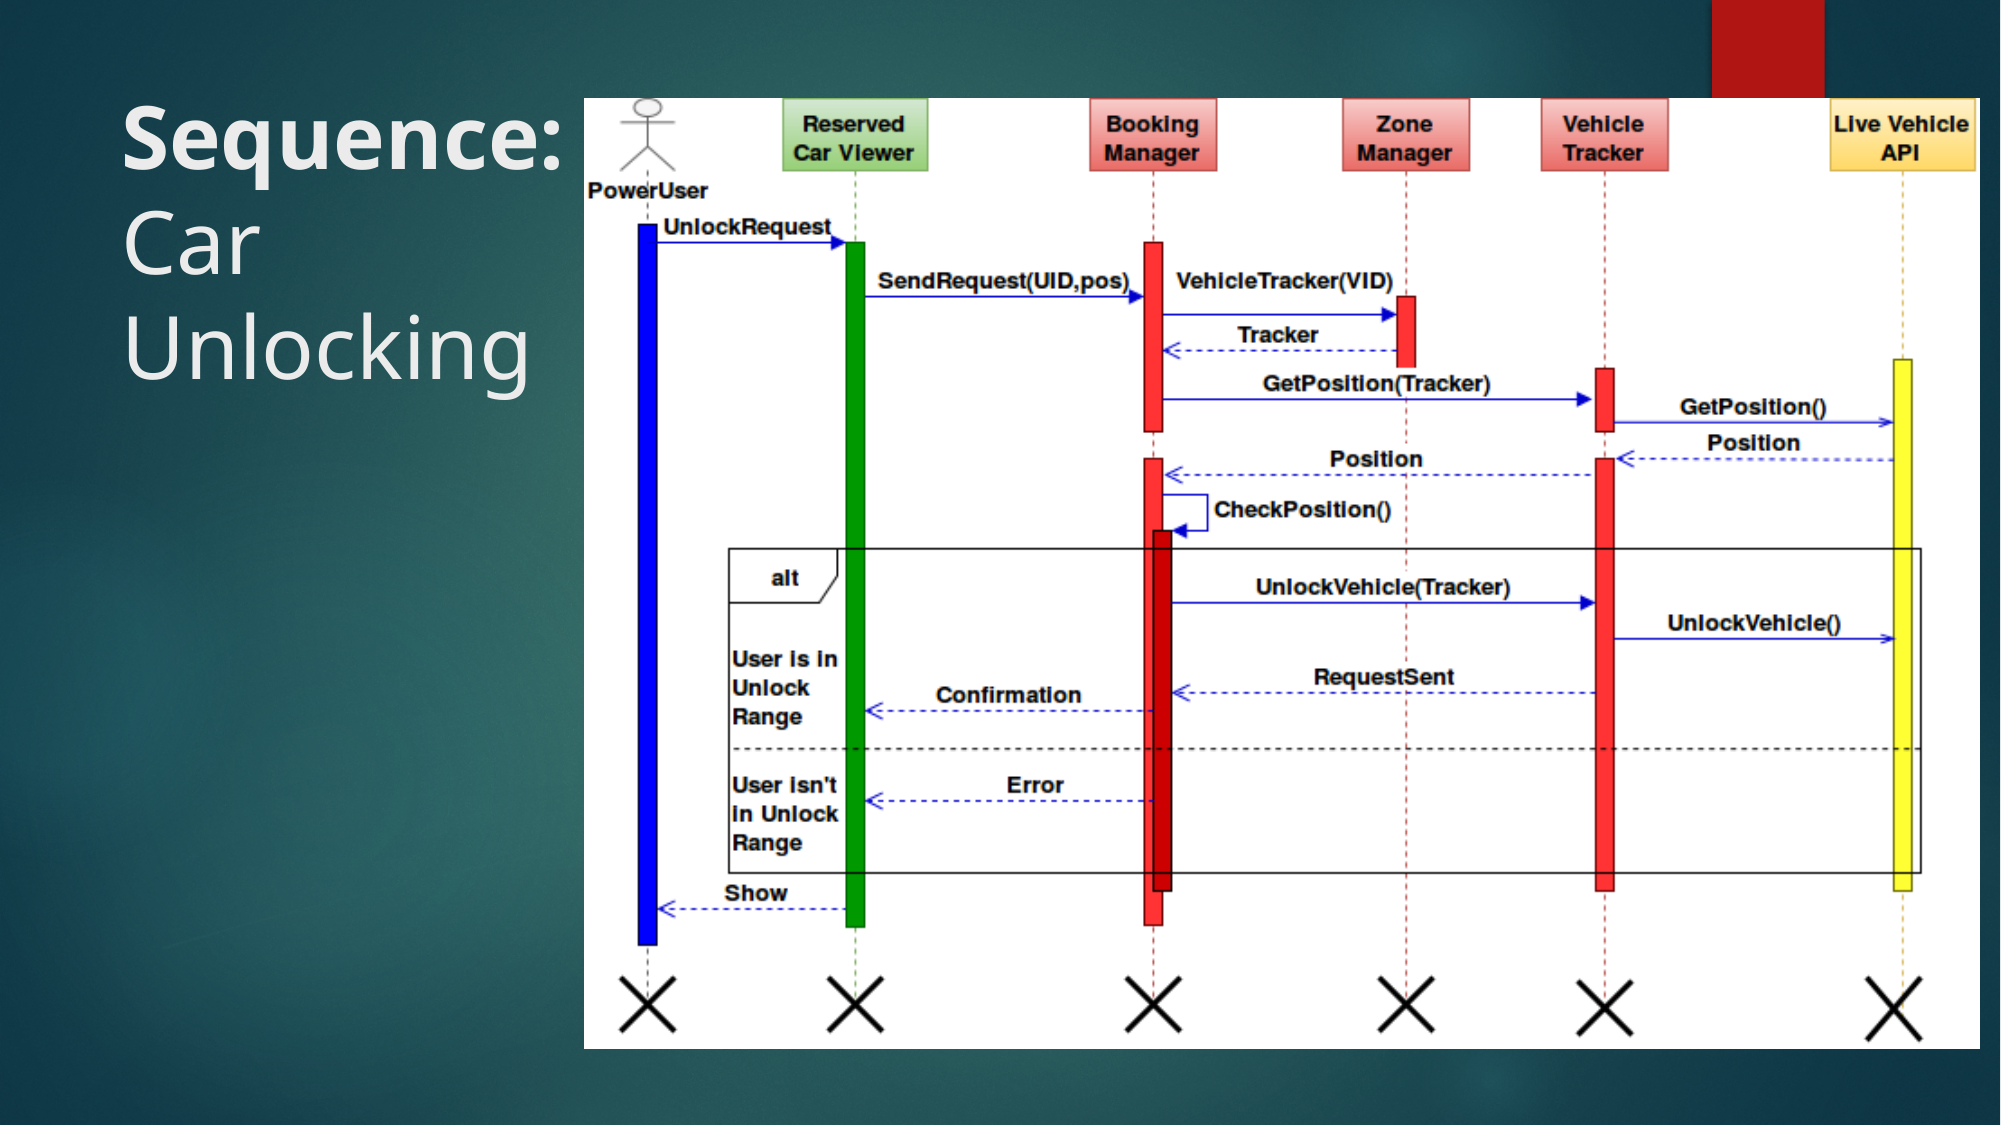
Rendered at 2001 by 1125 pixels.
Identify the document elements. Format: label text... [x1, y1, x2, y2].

title Sequence: Car Unlocking [106, 74, 596, 695]
picture [0, 0, 1980, 1125]
